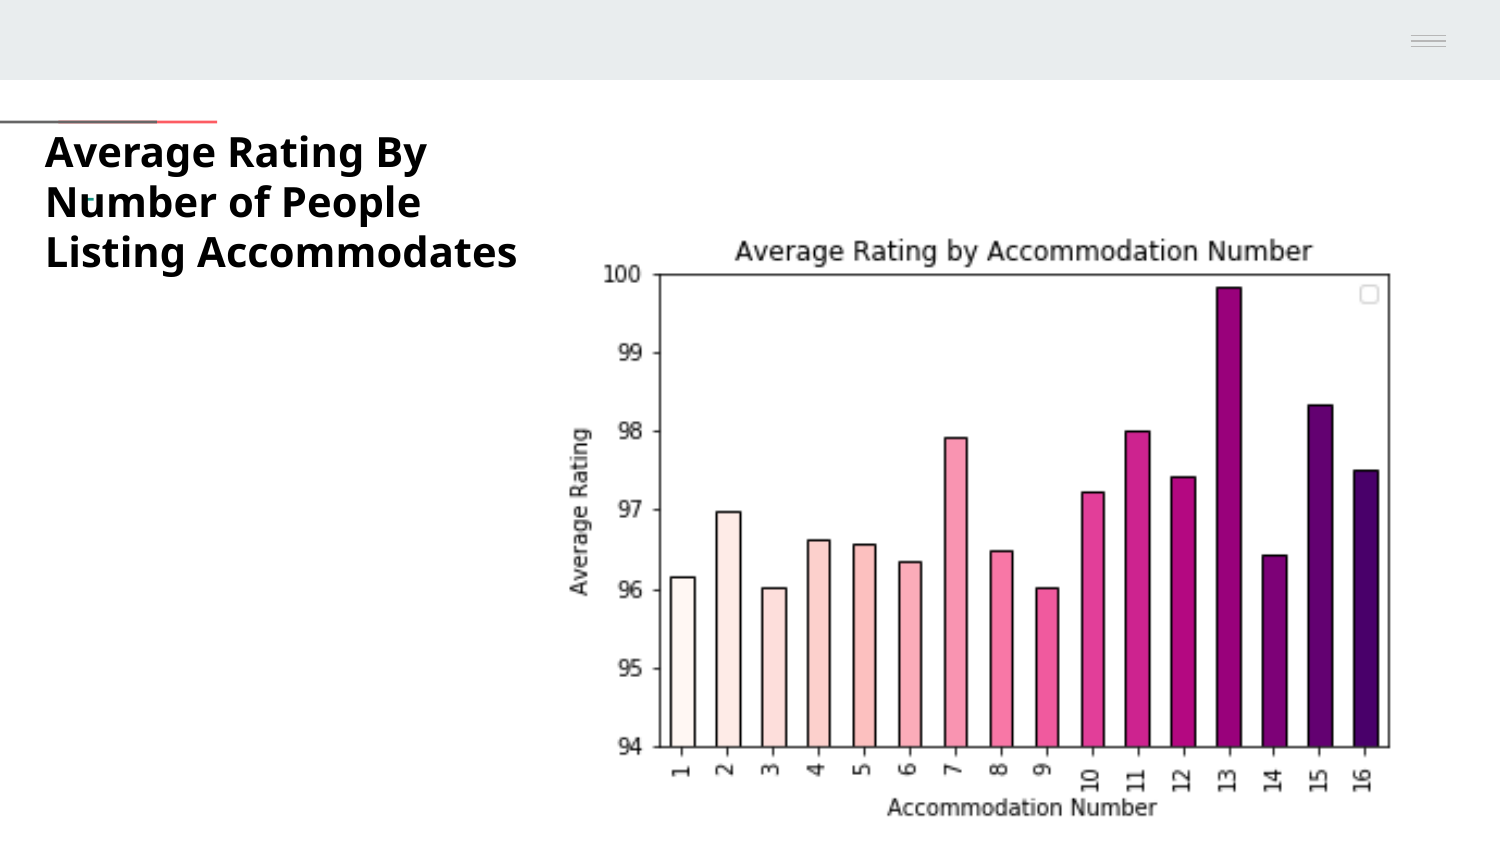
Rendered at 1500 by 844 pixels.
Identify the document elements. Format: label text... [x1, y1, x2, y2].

title Average Rating By Number of People Listing Accommodates [29, 110, 553, 281]
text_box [45, 117, 169, 126]
picture [542, 197, 1483, 825]
